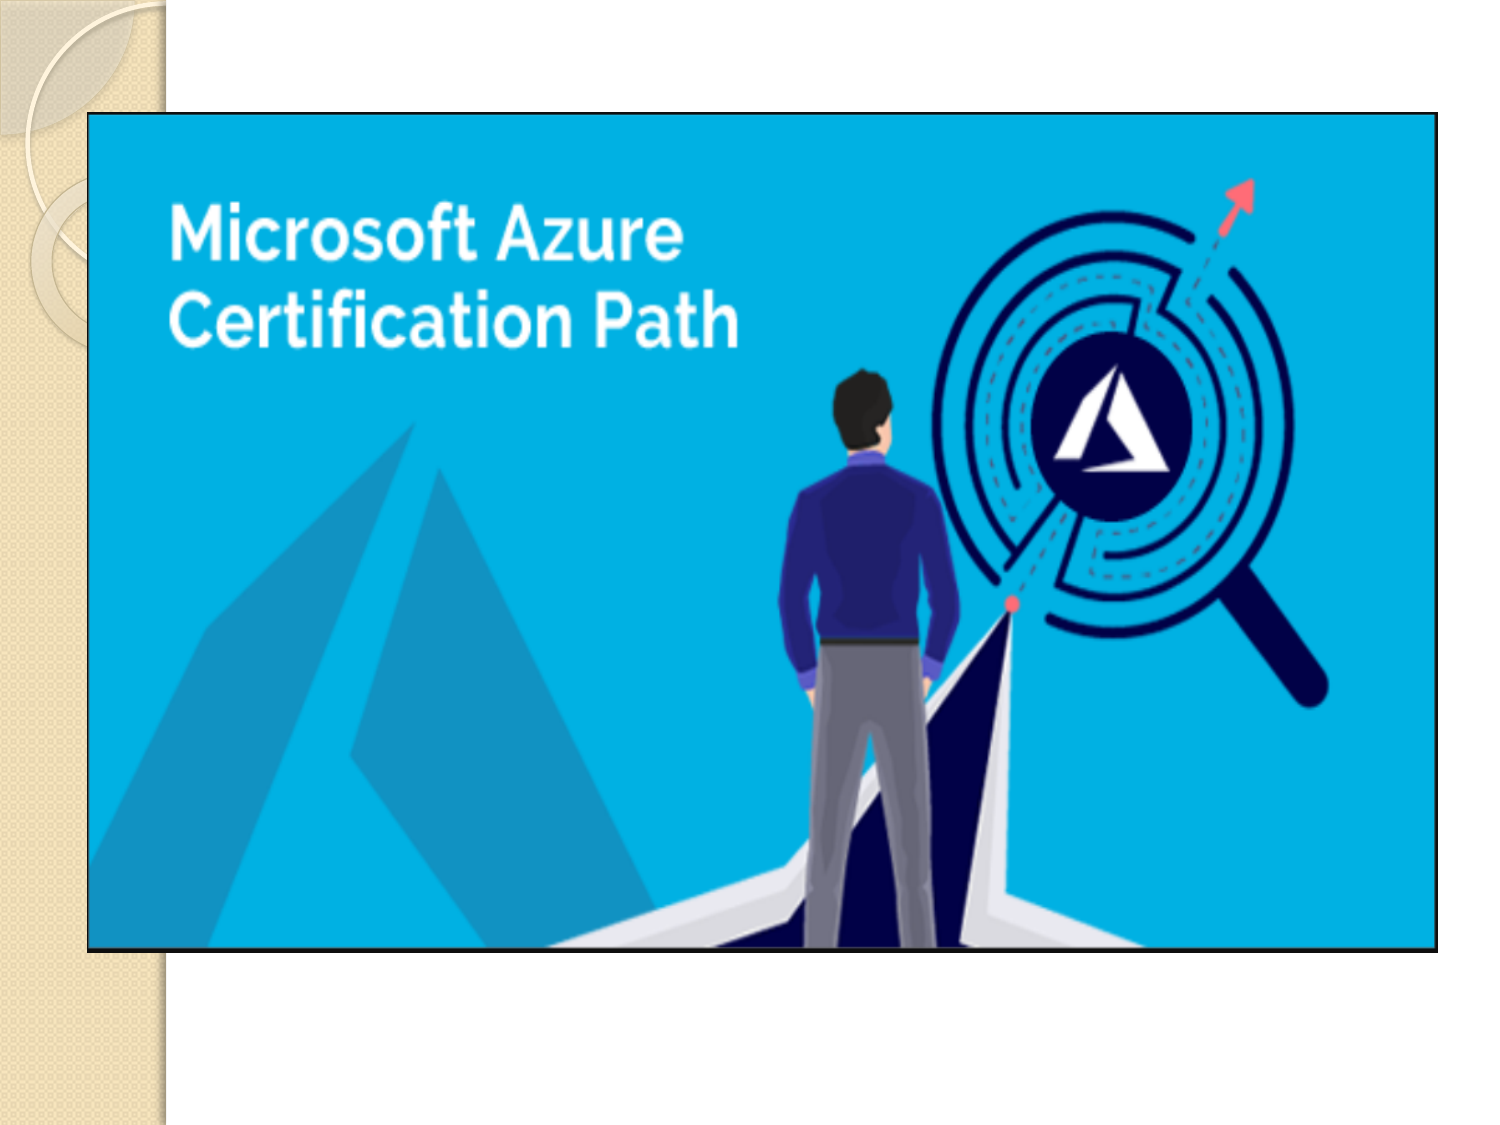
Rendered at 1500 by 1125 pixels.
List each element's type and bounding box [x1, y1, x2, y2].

list [87, 112, 1438, 953]
